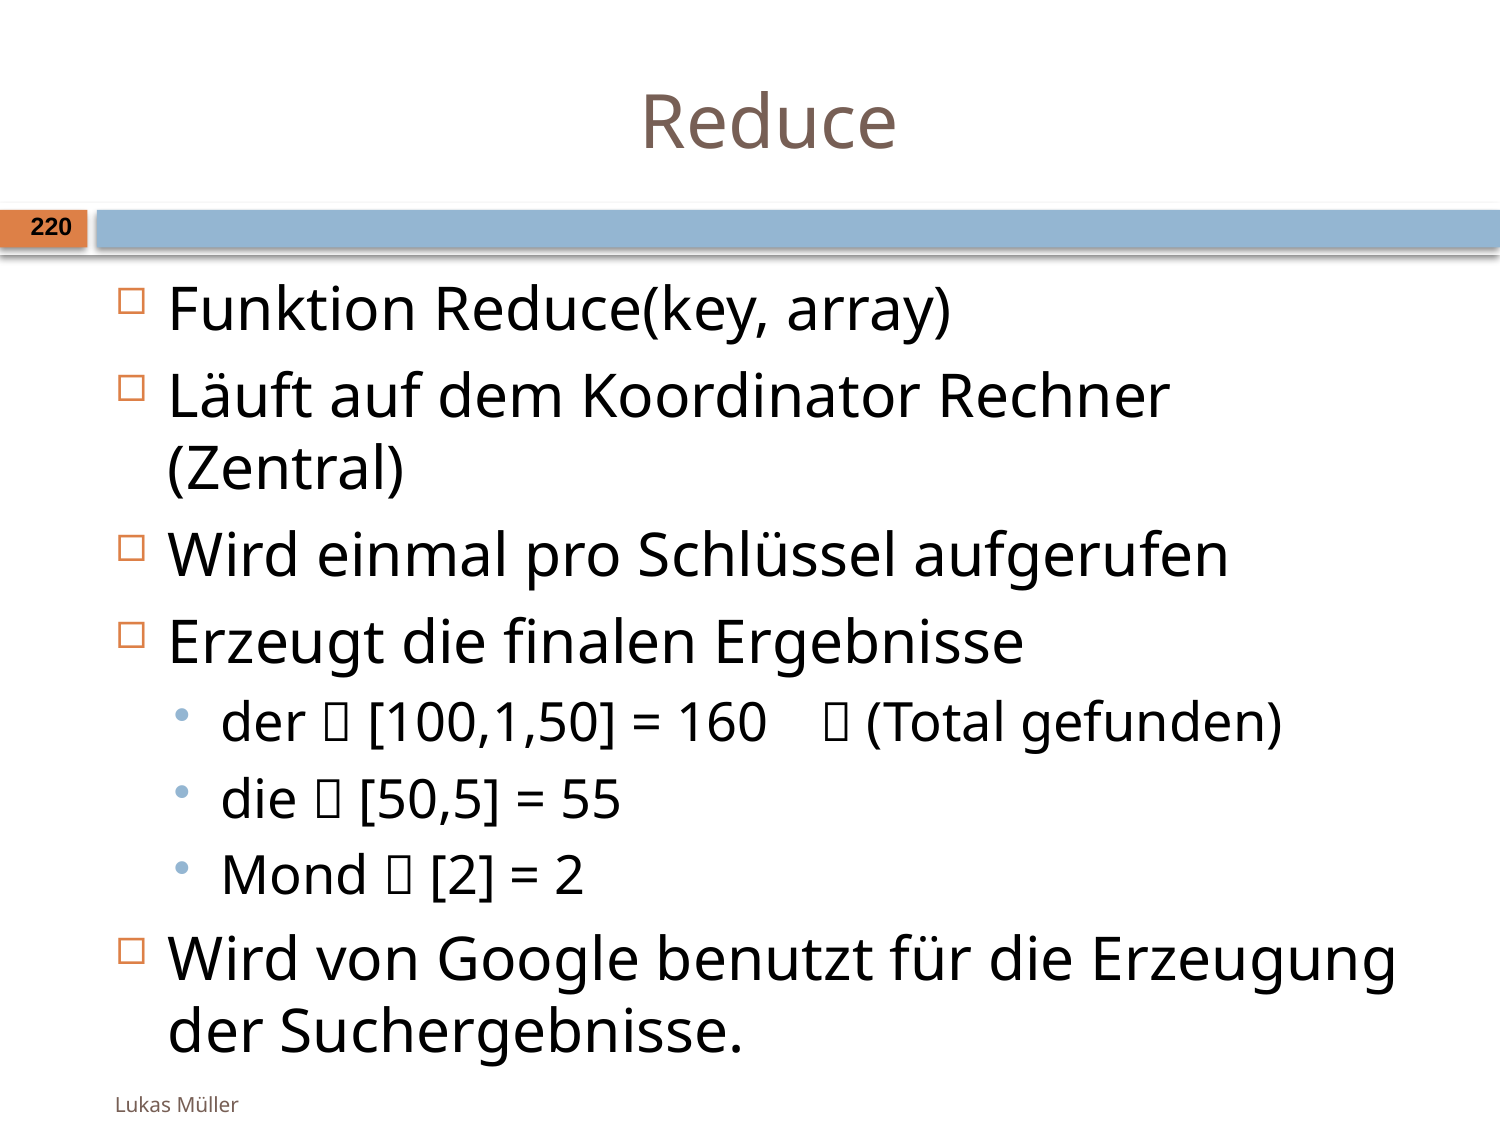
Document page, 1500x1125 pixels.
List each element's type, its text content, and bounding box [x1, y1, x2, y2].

list Funktion Reduce(key, array) Läuft auf dem Koordinator Rechner (Zentral) Wird einmal pro Schlüssel aufgerufen Erzeugt die finalen Ergebnisse der  [100,1,50] = 160  (Total gefunden) die  [50,5] = 55 Mond  [2] = 2 Wird von Google benutzt für die Erzeugung der Suchergebnisse. [100, 262, 1438, 1000]
title Reduce [100, 37, 1438, 200]
slide_number 220 [0, 208, 88, 249]
